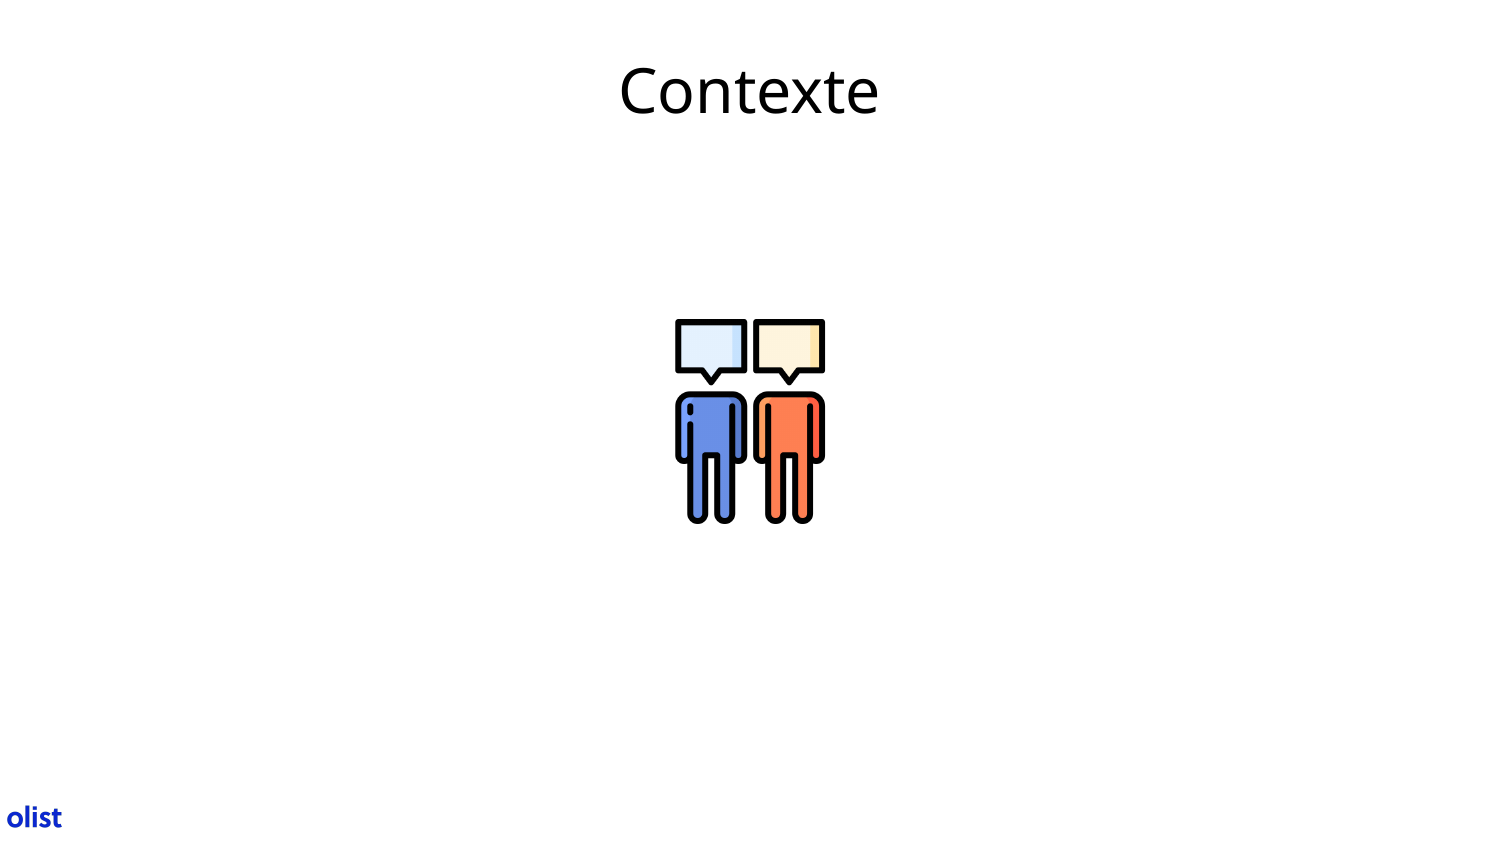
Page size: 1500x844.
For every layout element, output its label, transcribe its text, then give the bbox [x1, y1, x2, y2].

title Contexte [210, 48, 1290, 128]
picture [0, 789, 69, 844]
picture [647, 319, 853, 524]
